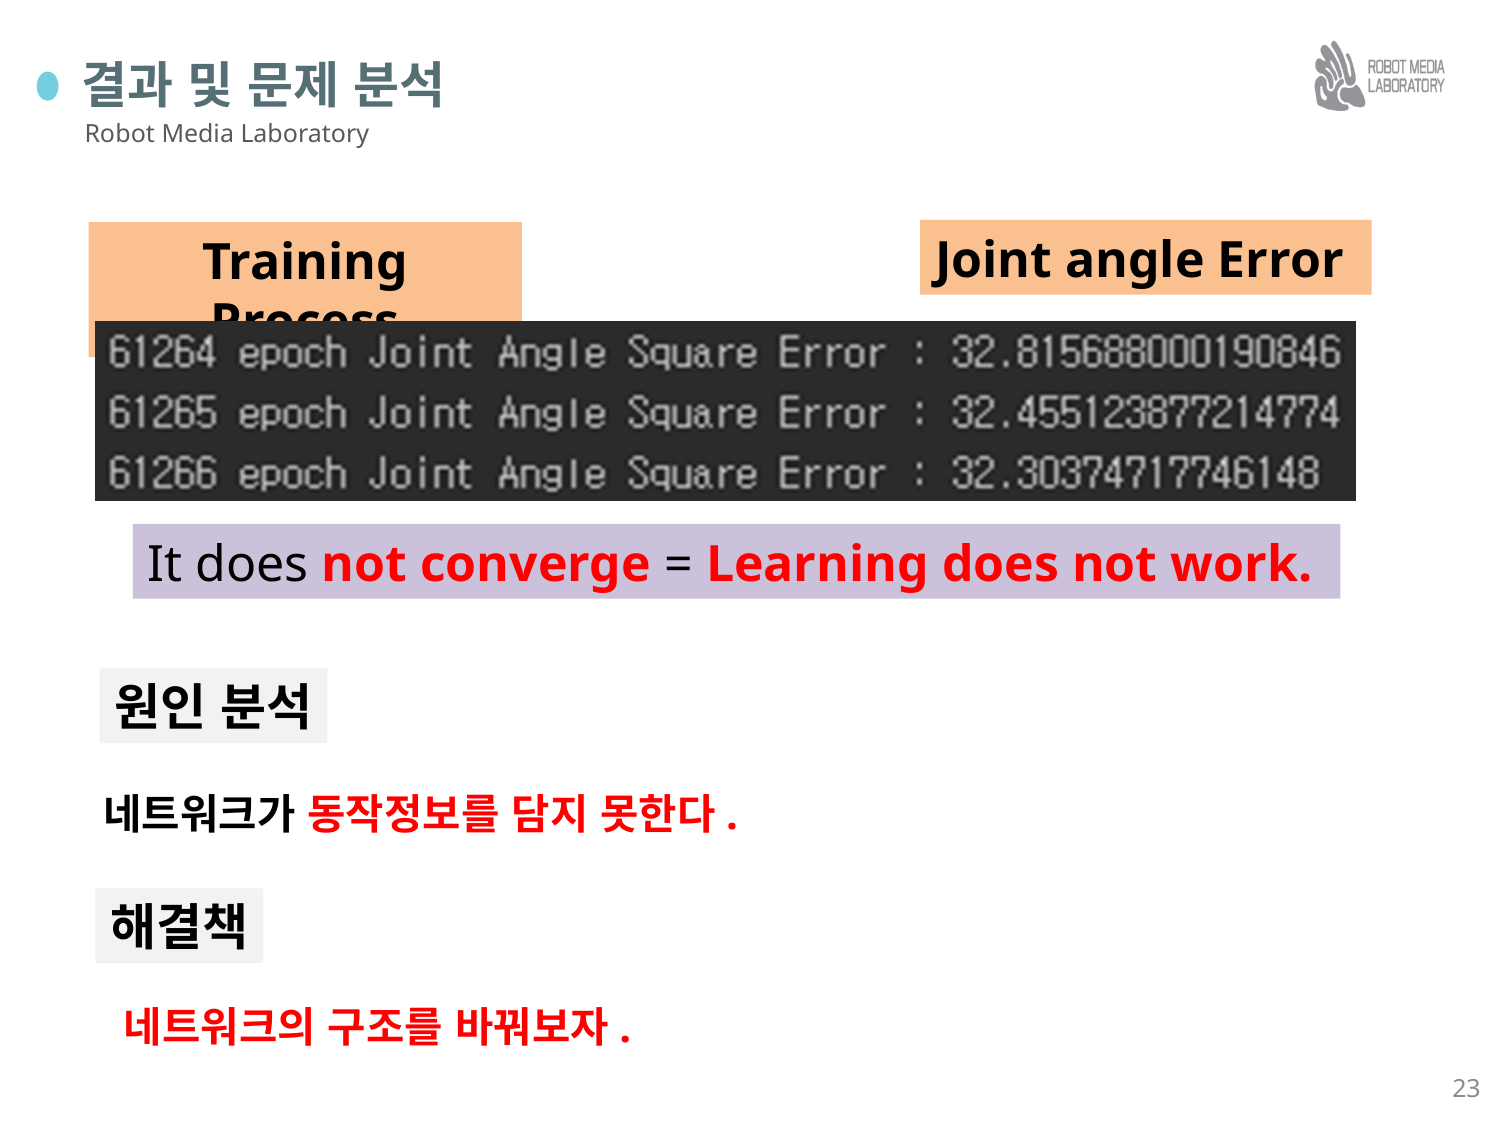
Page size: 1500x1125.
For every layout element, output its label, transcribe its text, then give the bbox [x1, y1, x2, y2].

text_box 원인 분석 [99, 668, 328, 744]
slide_number 23 [1145, 1059, 1496, 1120]
text_box 네트워크의 구조를 바꿔보자. [109, 993, 647, 1058]
picture [1307, 34, 1451, 119]
text_box Training Process [88, 222, 522, 357]
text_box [36, 45, 981, 154]
text_box Joint angle Error [920, 219, 1372, 295]
text_box It does not converge = Learning does not work. [132, 523, 1341, 599]
text_box 해결책 [95, 888, 264, 964]
text_box 네트워크가 동작정보를 담지 못한다. [88, 780, 1418, 846]
picture [94, 320, 1356, 501]
